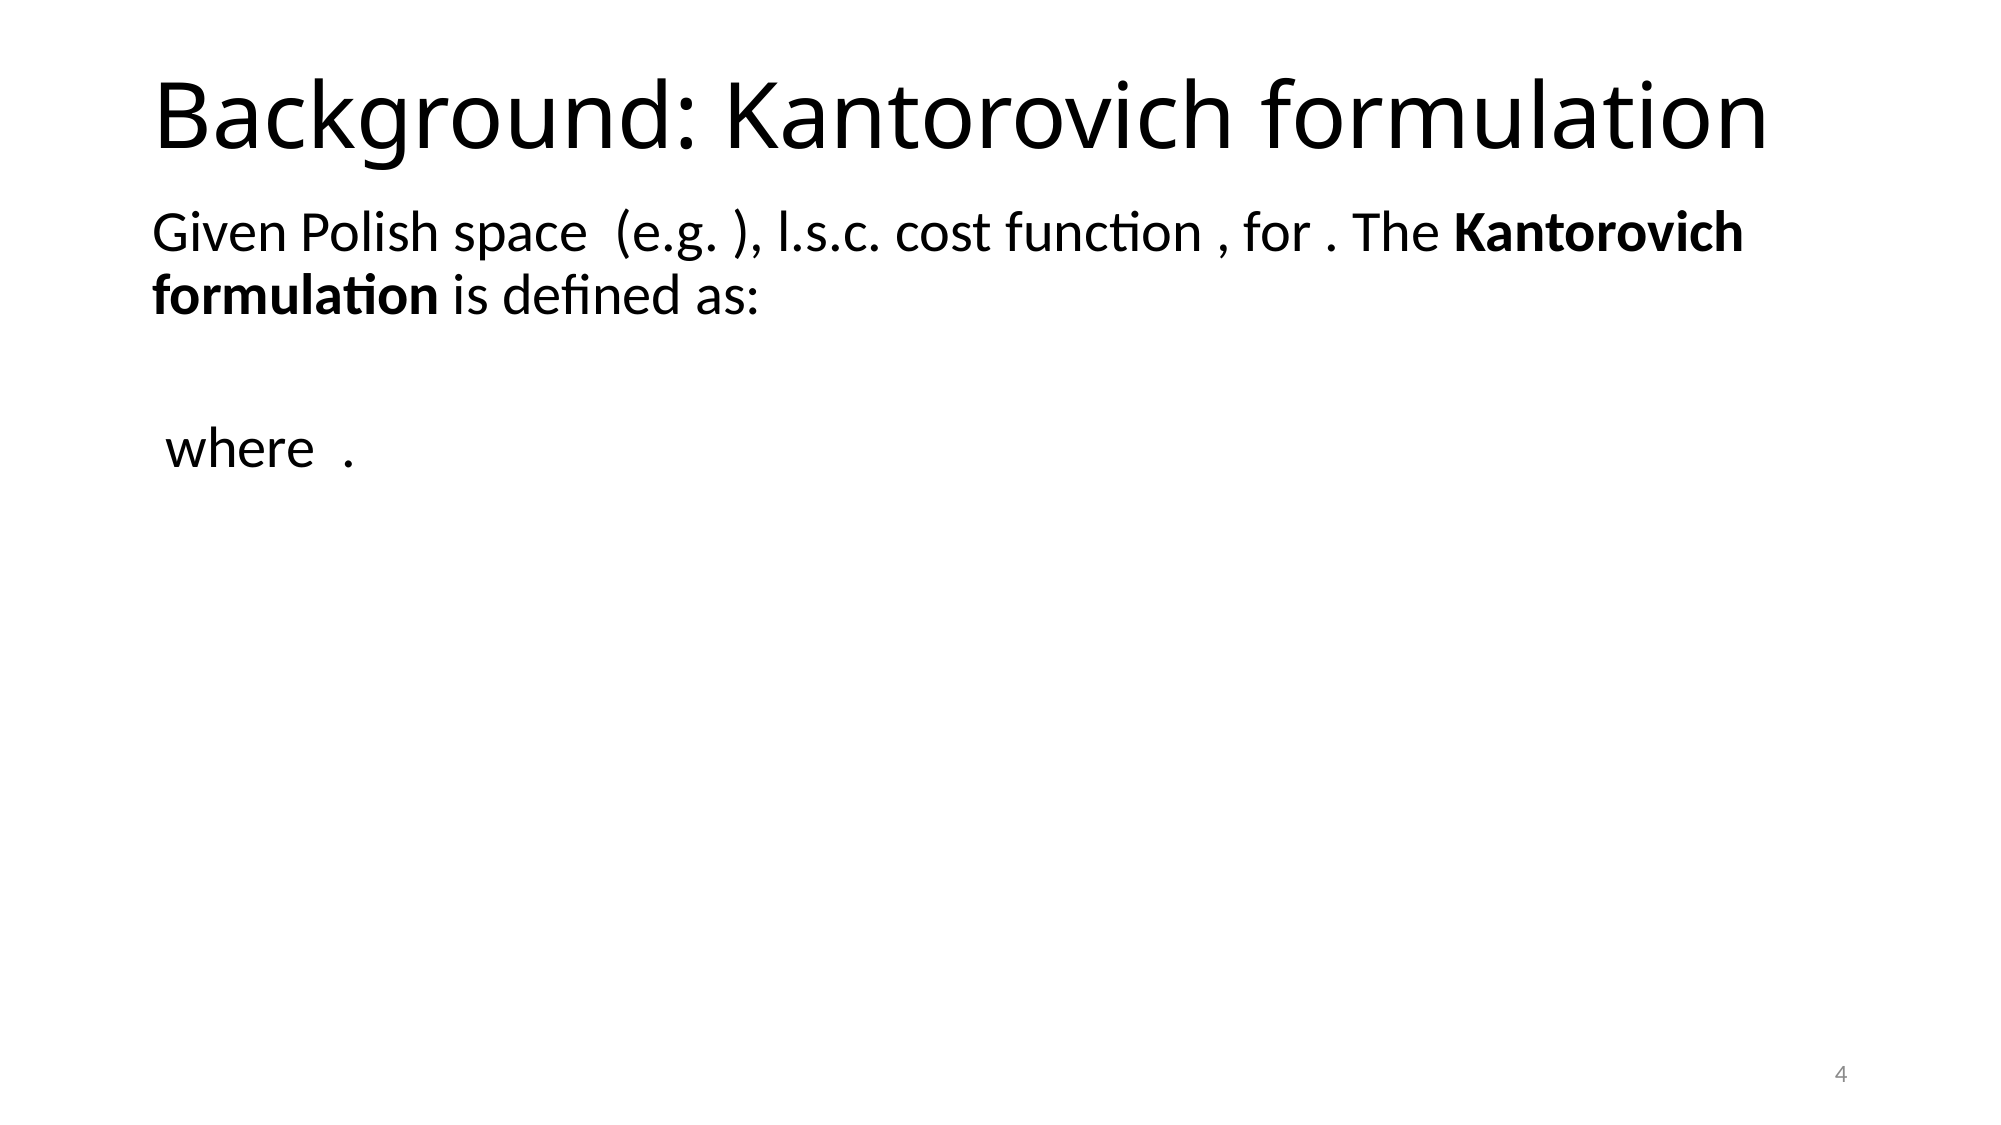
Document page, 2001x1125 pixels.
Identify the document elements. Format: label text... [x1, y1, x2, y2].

slide_number 4 [1412, 1042, 1863, 1103]
title Background: Kantorovich formulation [137, 59, 1827, 178]
